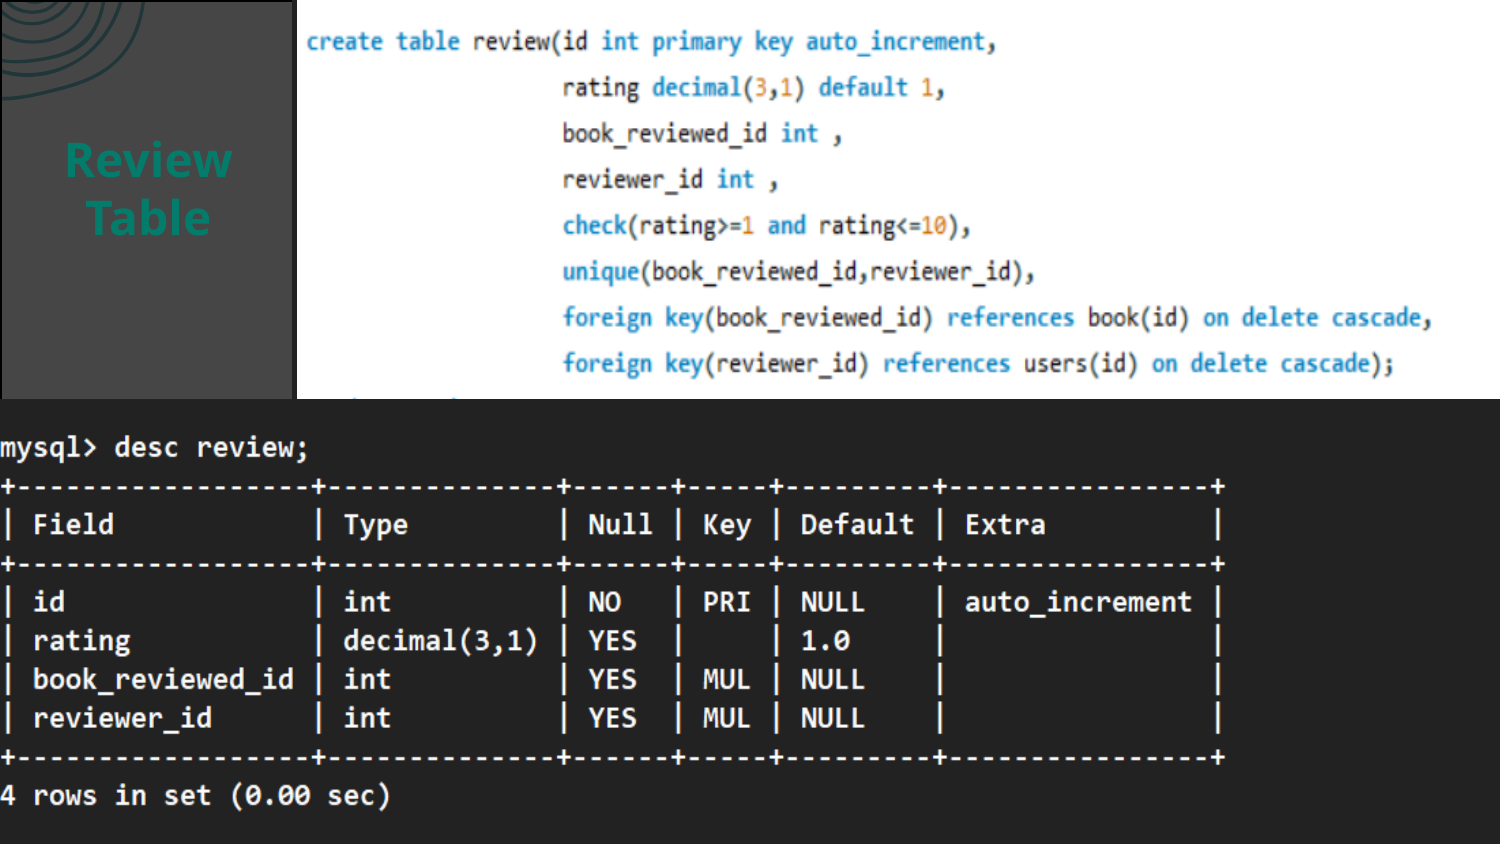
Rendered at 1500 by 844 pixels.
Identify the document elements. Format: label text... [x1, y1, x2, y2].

title Review Table [0, 0, 292, 399]
picture [0, 0, 1500, 844]
